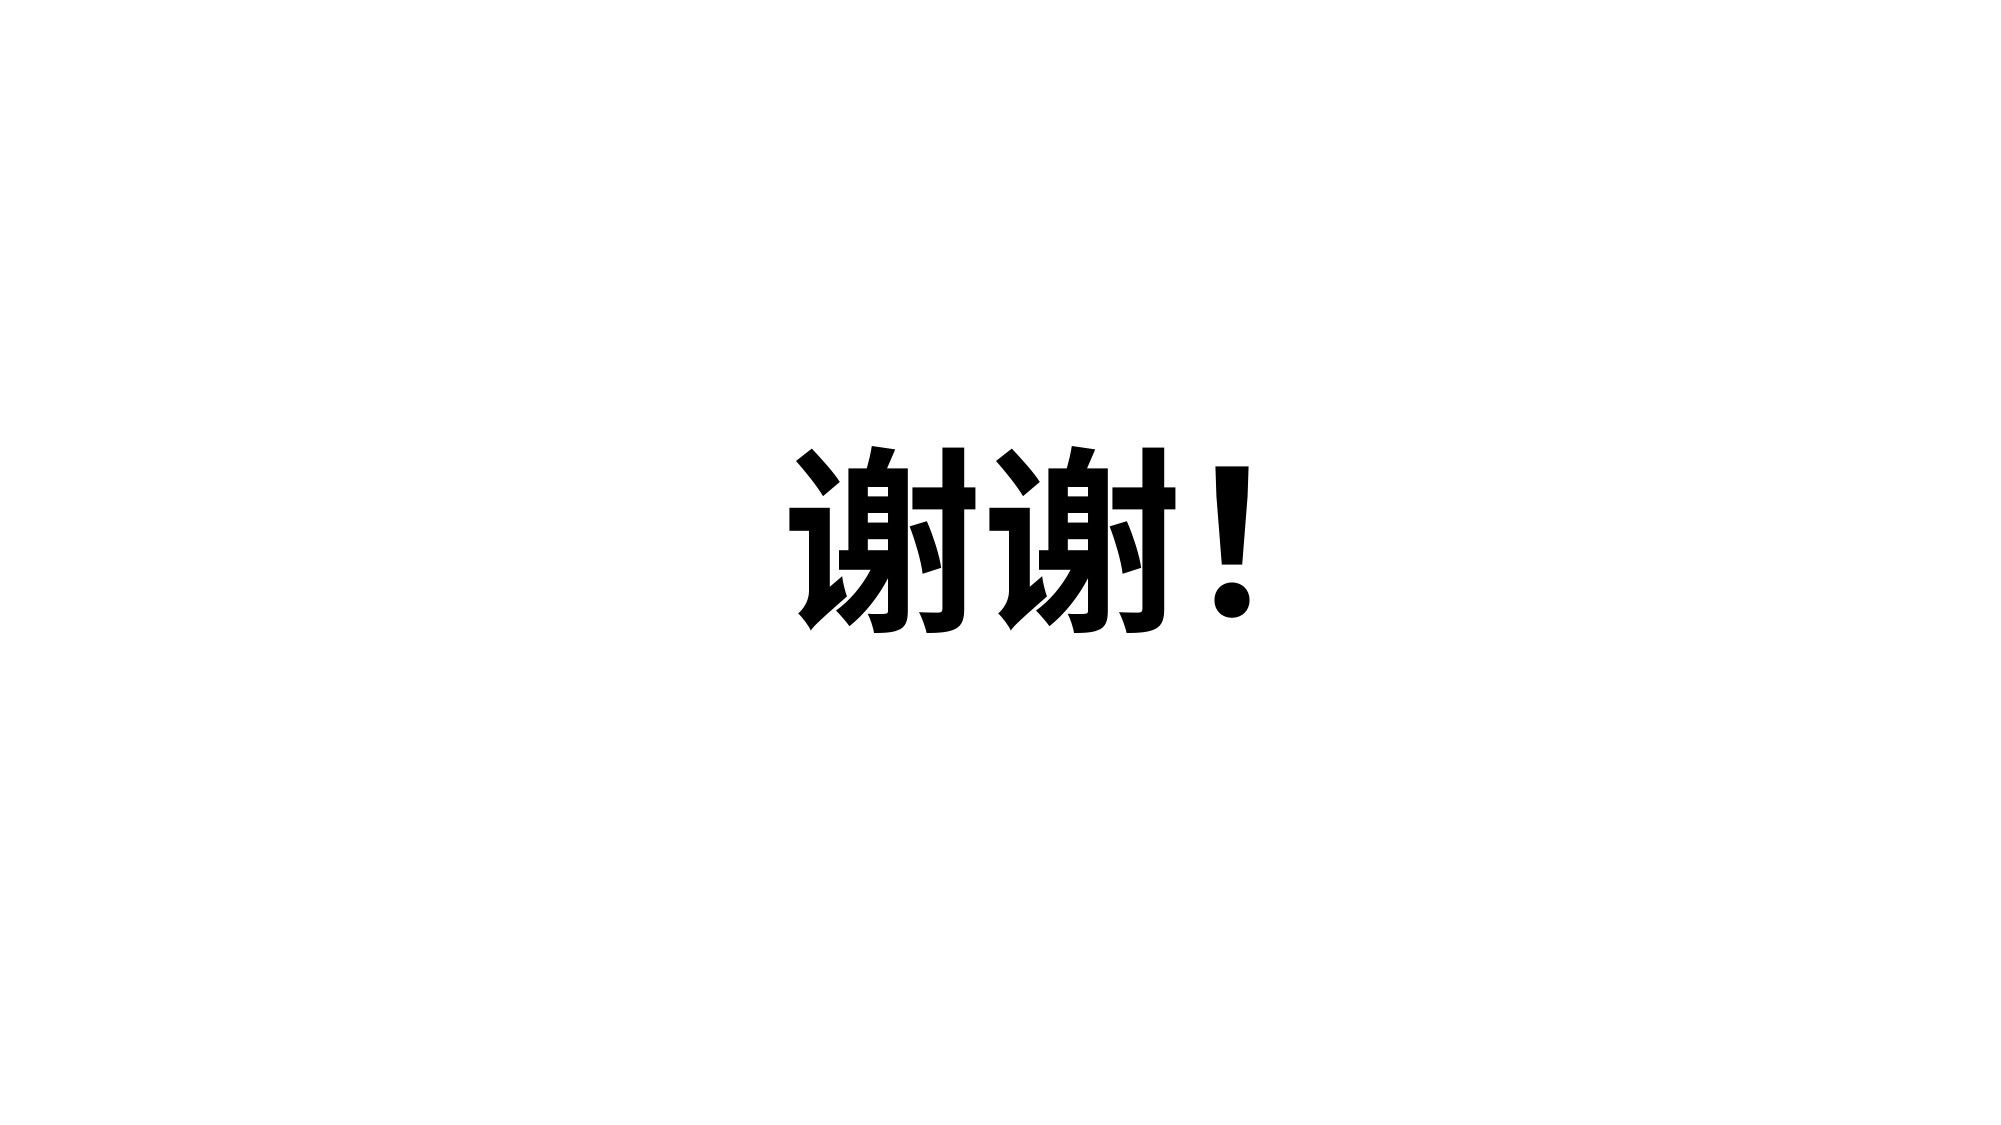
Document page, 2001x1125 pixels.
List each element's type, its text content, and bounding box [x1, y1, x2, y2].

list 谢谢！ [767, 436, 1233, 727]
